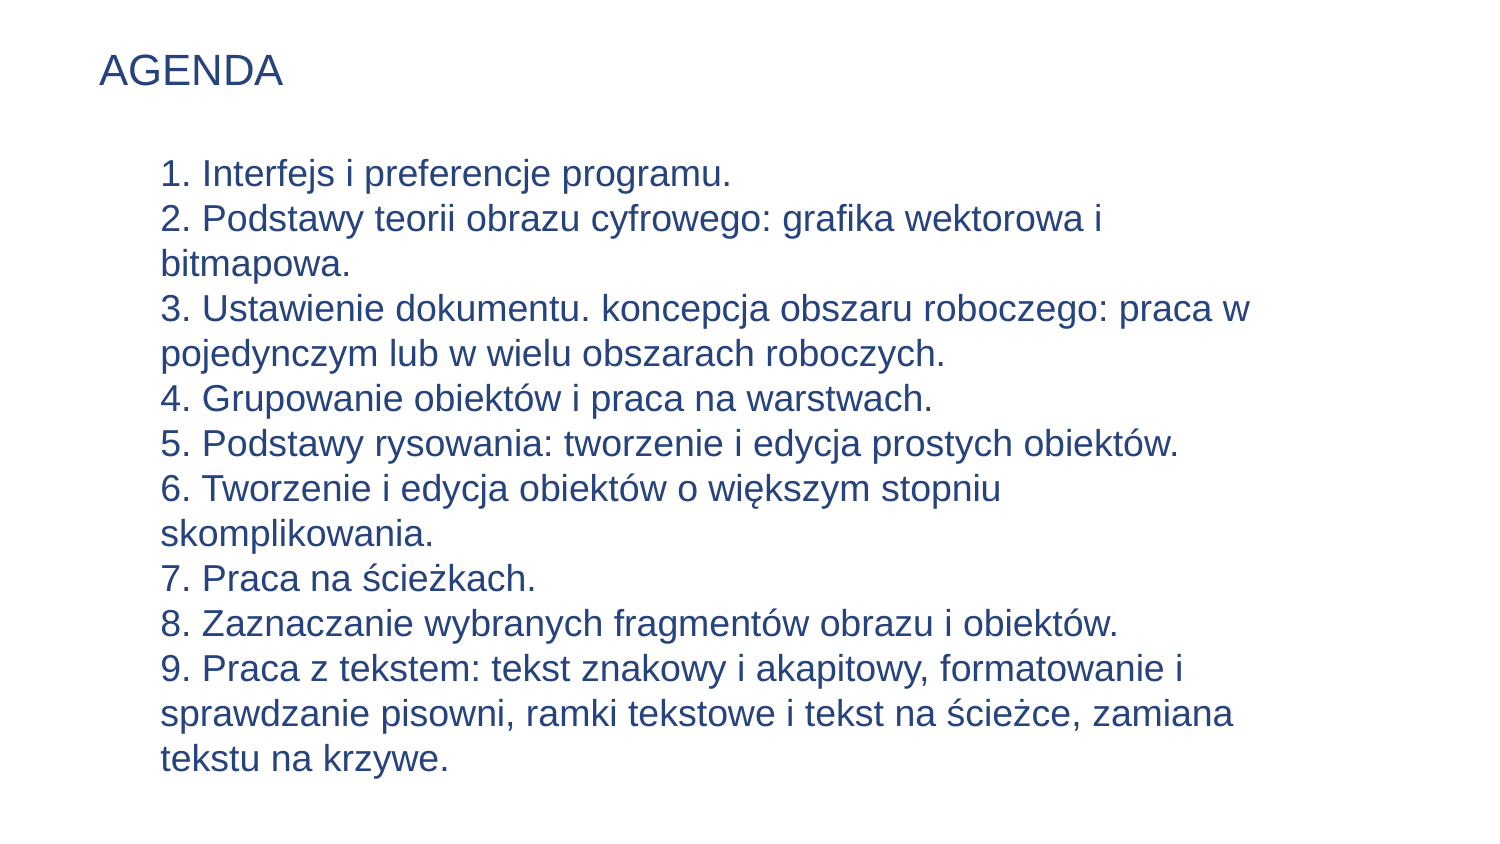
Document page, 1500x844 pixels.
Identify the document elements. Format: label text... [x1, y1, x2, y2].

text_box 1. Interfejs i preferencje programu. 2. Podstawy teorii obrazu cyfrowego: grafika wektorowa i bitmapowa. 3. Ustawienie dokumentu. koncepcja obszaru roboczego: praca w pojedynczym lub w wielu obszarach roboczych. 4. Grupowanie obiektów i praca na warstwach. 5. Podstawy rysowania: tworzenie i edycja prostych obiektów. 6. Tworzenie i edycja obiektów o większym stopniu skomplikowania. 7. Praca na ścieżkach. 8. Zaznaczanie wybranych fragmentów obrazu i obiektów. 9. Praca z tekstem: tekst znakowy i akapitowy, formatowanie i sprawdzanie pisowni, ramki tekstowe i tekst na ścieżce, zamiana tekstu na krzywe. [149, 143, 1277, 830]
text_box AGENDA [88, 36, 327, 100]
